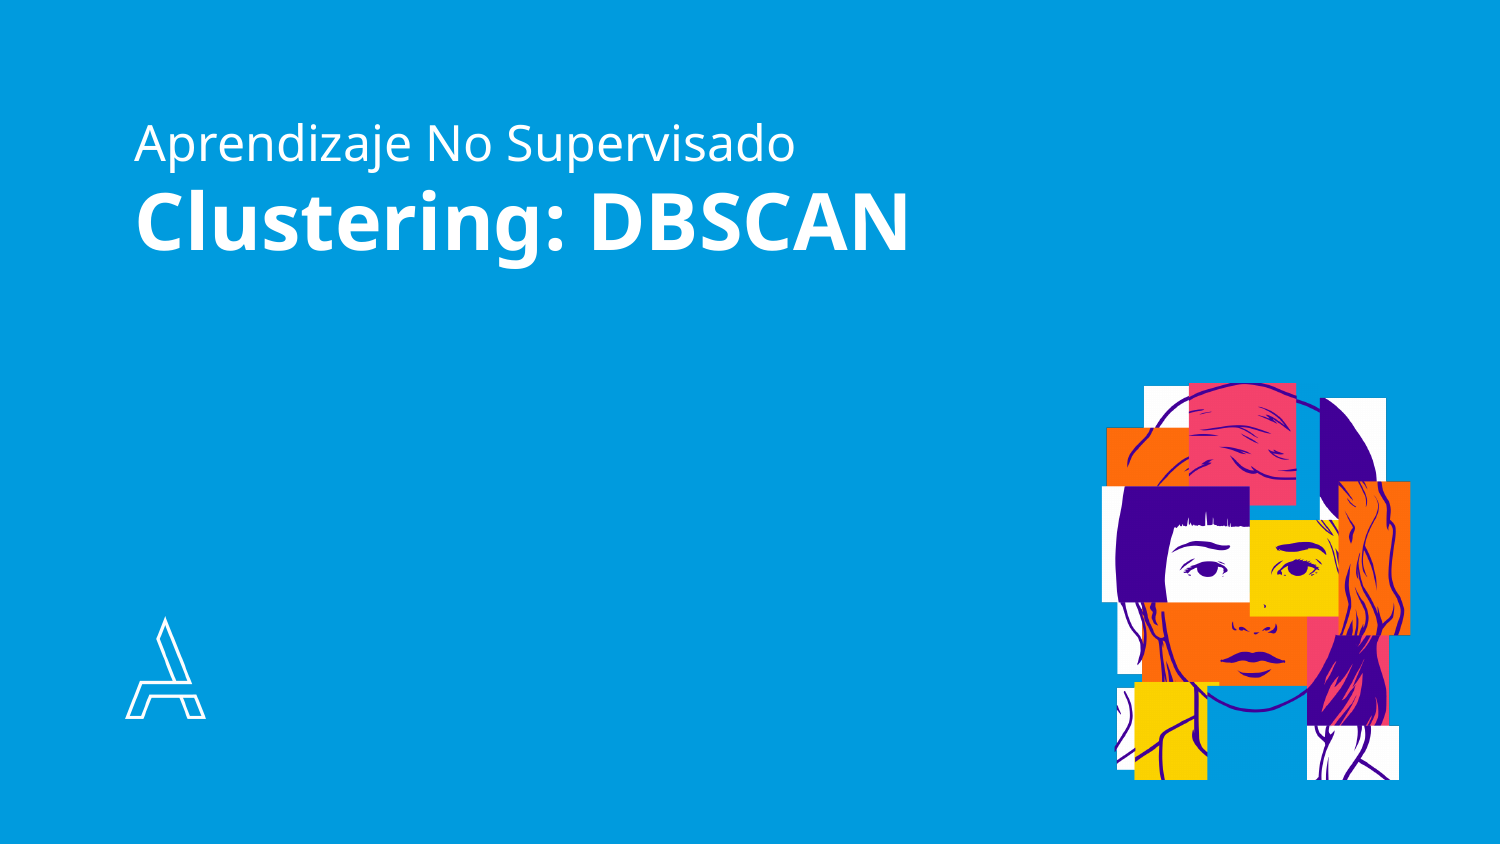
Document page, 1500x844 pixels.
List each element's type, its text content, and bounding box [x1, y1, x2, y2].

picture [127, 620, 205, 718]
picture [1102, 384, 1410, 779]
title Aprendizaje No Supervisado Clustering: DBSCAN [119, 96, 1024, 346]
